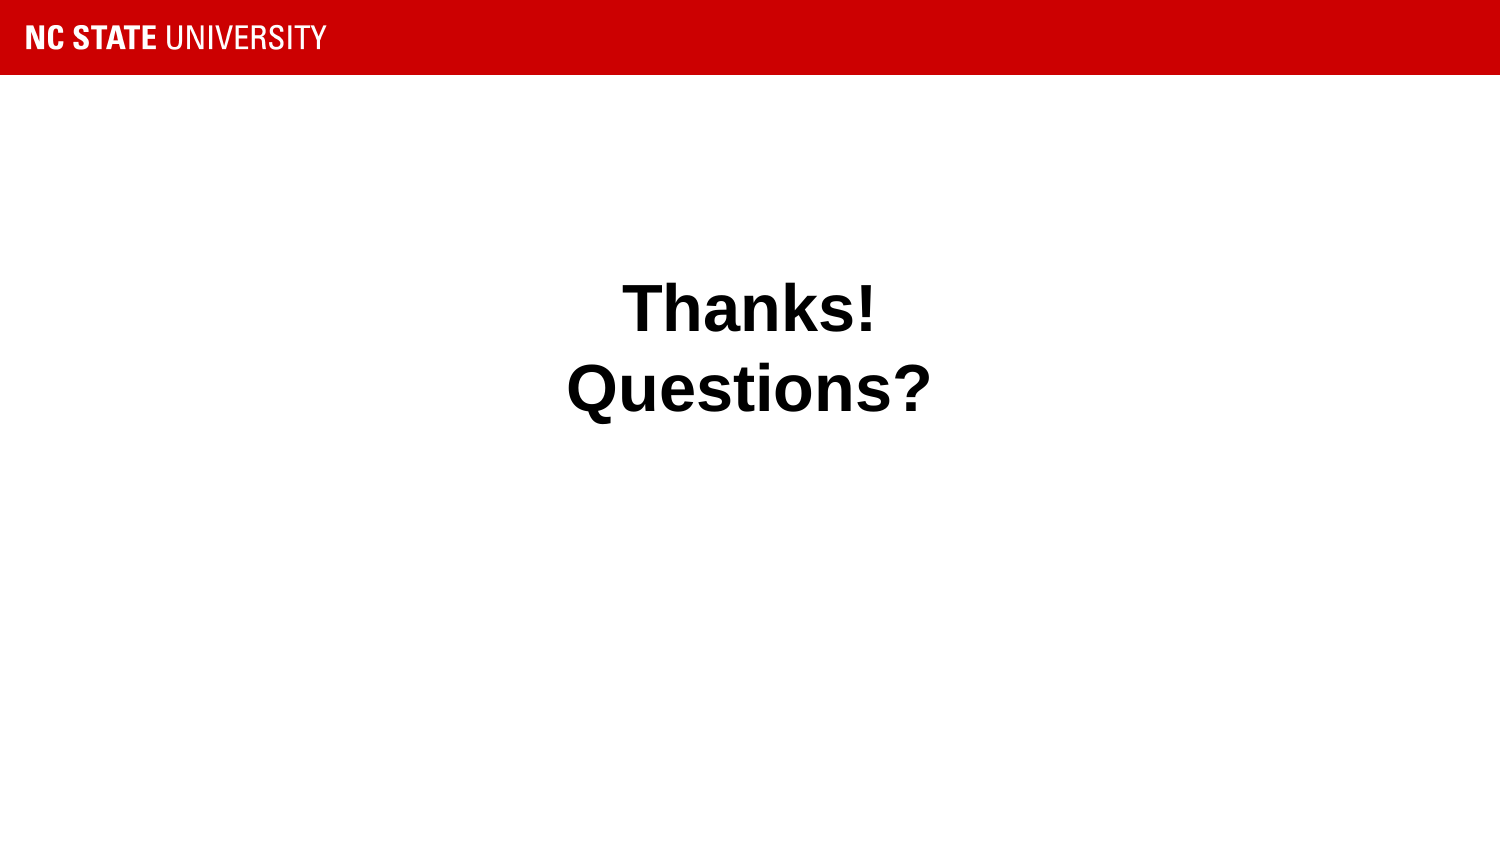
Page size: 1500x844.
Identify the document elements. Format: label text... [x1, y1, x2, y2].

picture [0, 0, 1500, 75]
title Thanks! Questions? [42, 214, 1458, 476]
